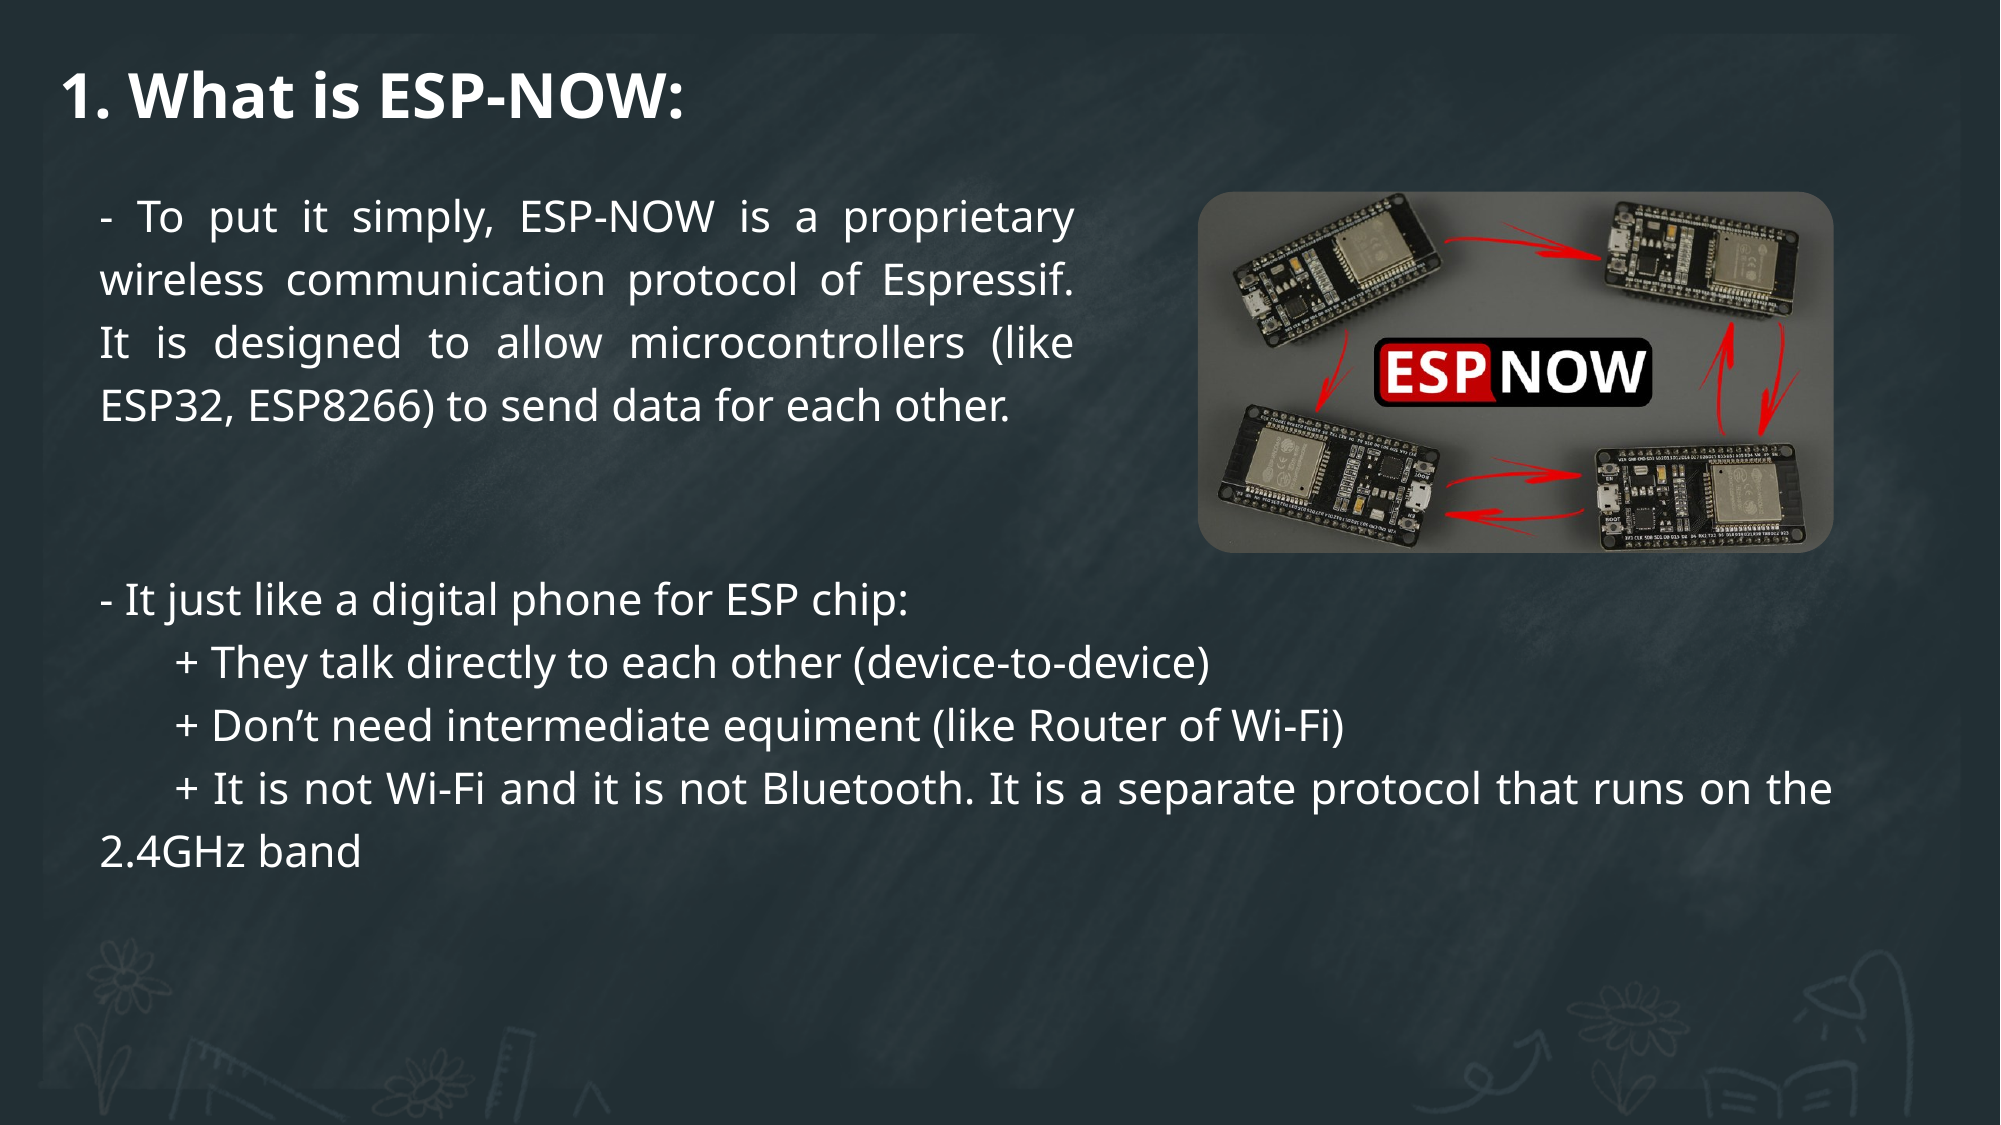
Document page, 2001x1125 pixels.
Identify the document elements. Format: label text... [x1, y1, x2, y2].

picture [0, 0, 2000, 1125]
text_box - It just like a digital phone for ESP chip: + They talk directly to each other (device-to-device) + Don’t need intermediate equiment (like Router of Wi-Fi) + It is not Wi-Fi and it is not Bluetooth. It is a separate protocol that runs on the 2.4GHz band [84, 553, 1850, 884]
text_box - To put it simply, ESP-NOW is a proprietary wireless communication protocol of Espressif. It is designed to allow microcontrollers (like ESP32, ESP8266) to send data for each other. [84, 170, 1091, 438]
text_box 1. What is ESP-NOW: [44, 48, 1031, 139]
